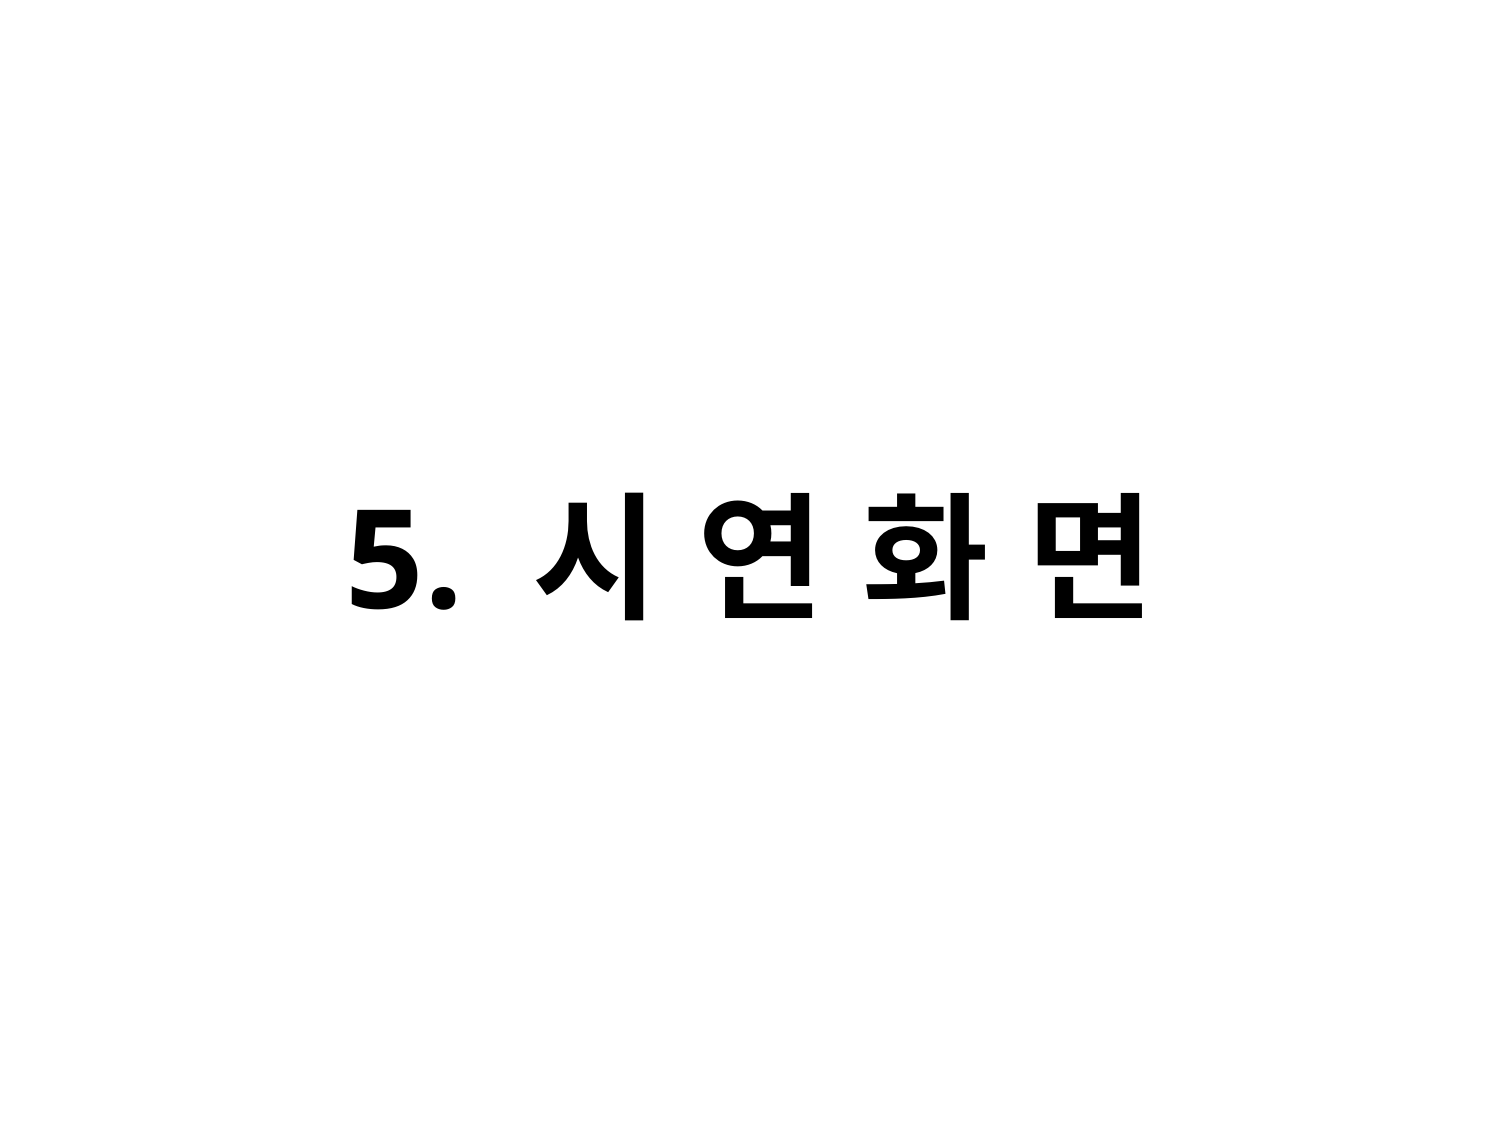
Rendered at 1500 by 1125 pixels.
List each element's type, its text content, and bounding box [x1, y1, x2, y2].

list 5. 시 연 화 면 [75, 262, 1425, 1005]
